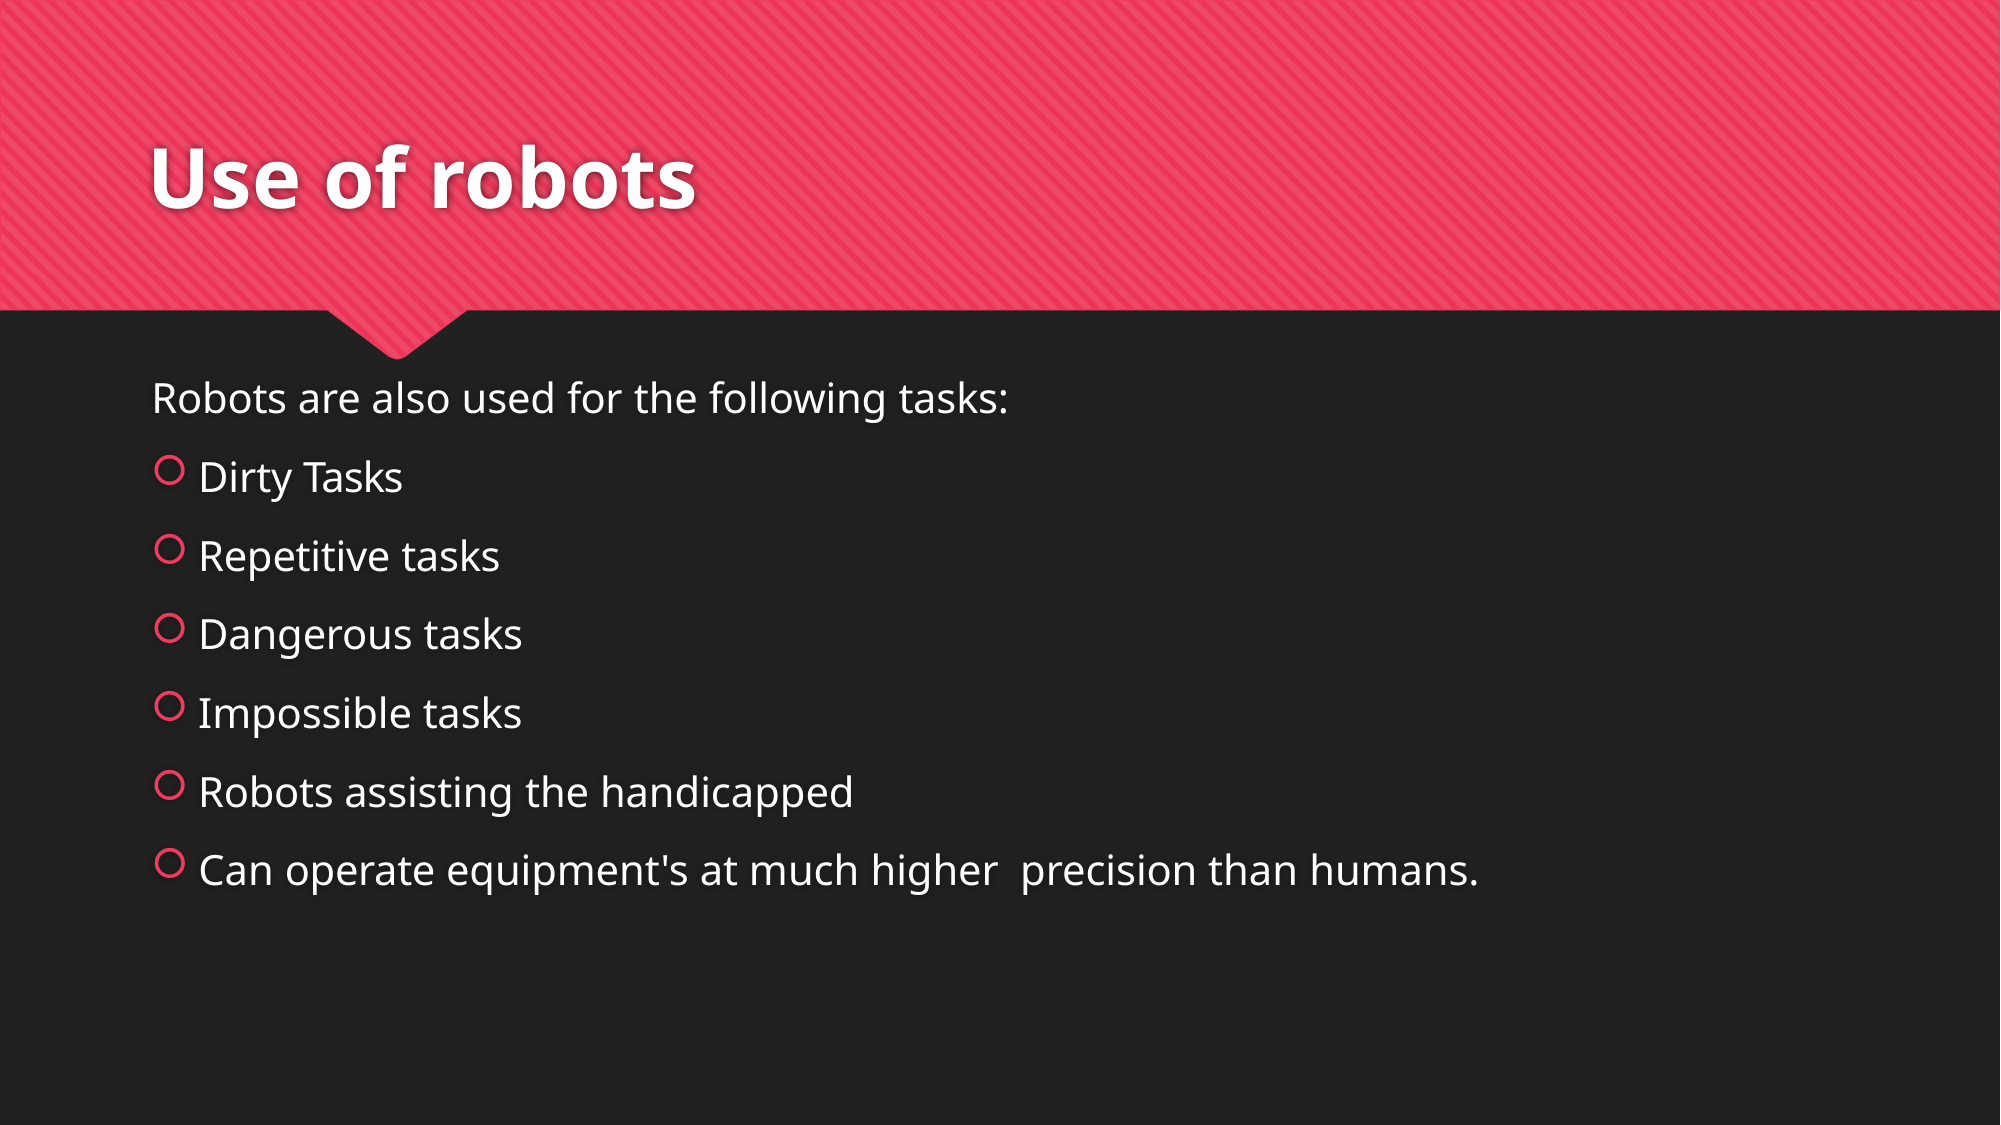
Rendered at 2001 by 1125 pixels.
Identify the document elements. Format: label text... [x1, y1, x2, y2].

list Robots are also used for the following tasks: Dirty Tasks Repetitive tasks Dangerous tasks Impossible tasks Robots assisting the handicapped Can operate equipment's at much higher precision than humans. [134, 364, 1866, 962]
title Use of robots [132, 73, 1868, 233]
